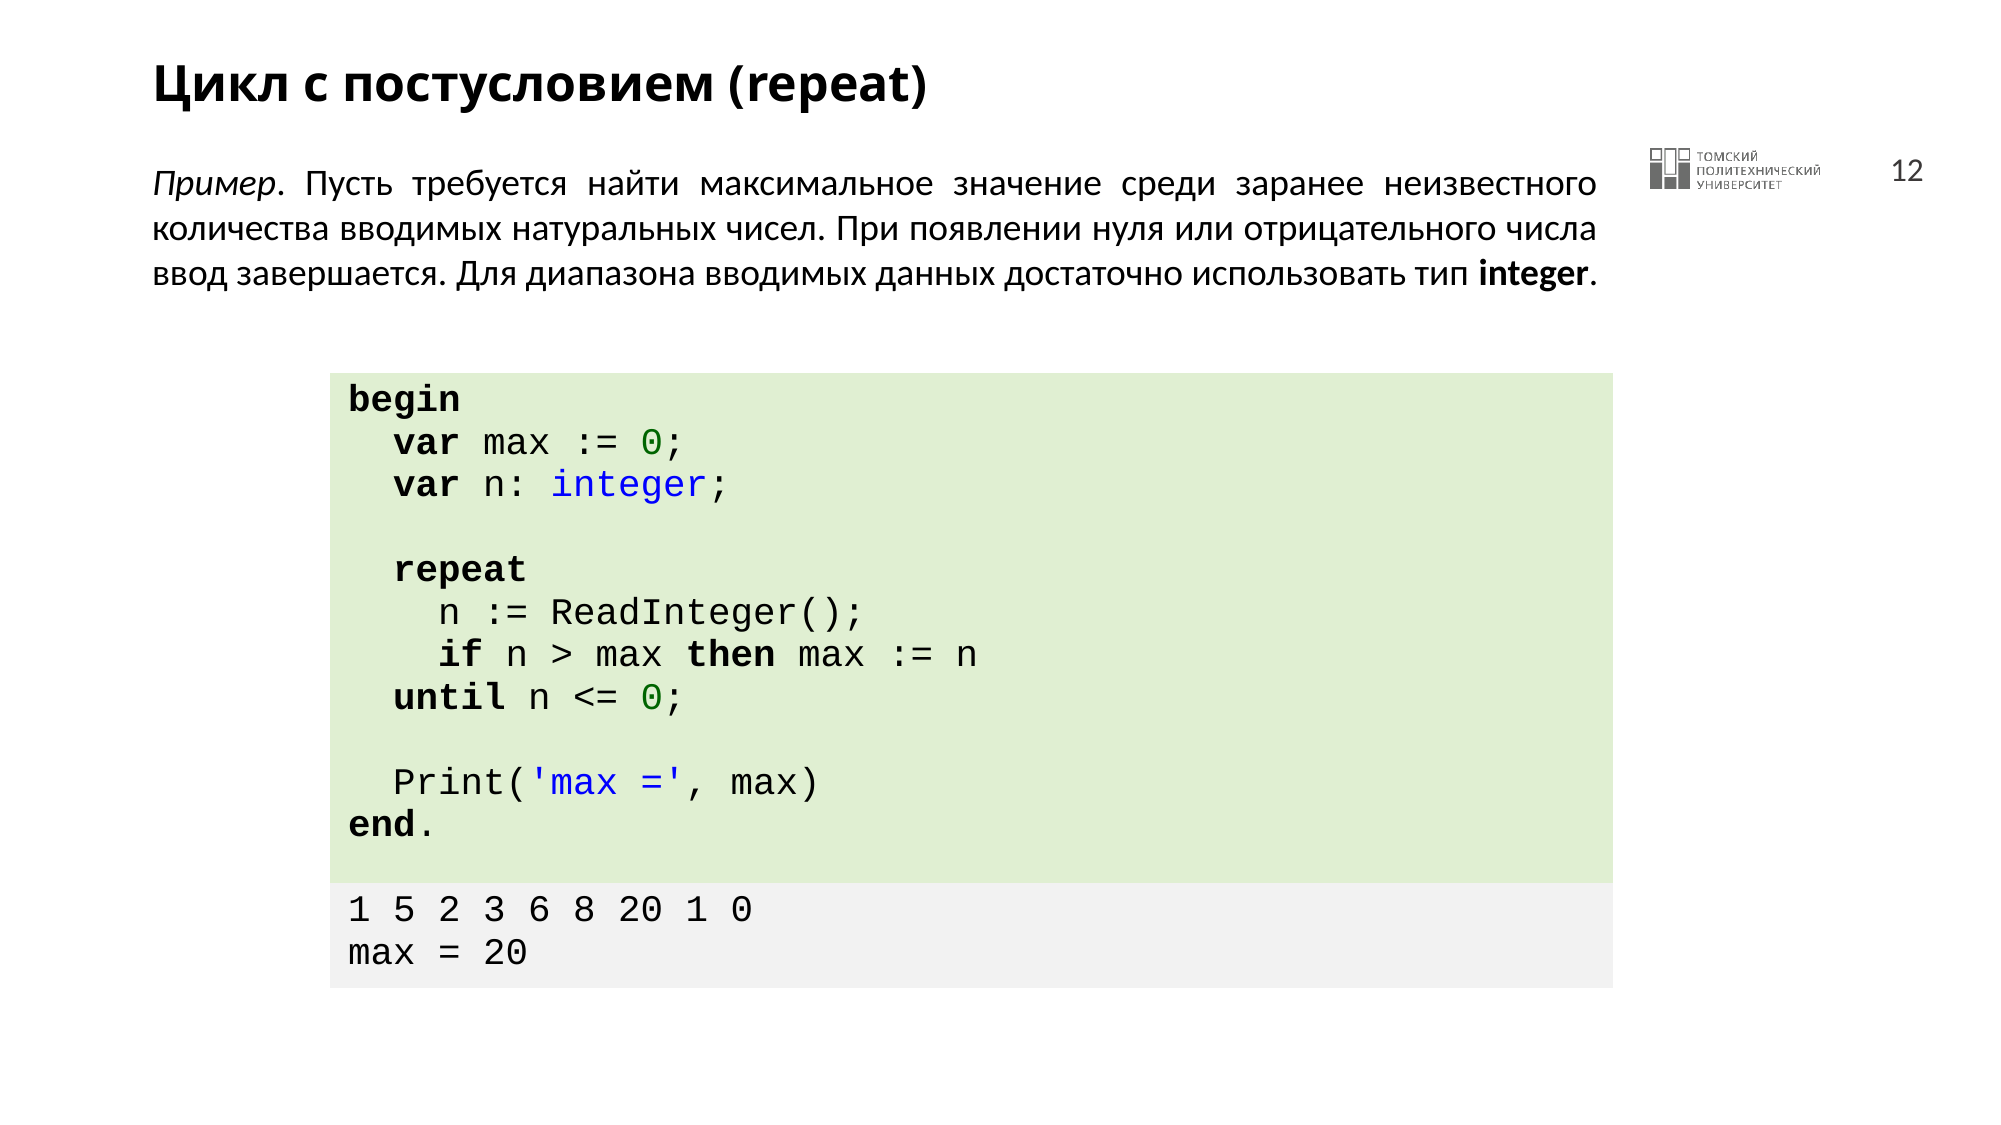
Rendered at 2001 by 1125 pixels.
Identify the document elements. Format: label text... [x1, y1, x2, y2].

picture [1650, 148, 1820, 189]
text_box Пример. Пусть требуется найти максимальное значение среди заранее неизвестного количества вводимых натуральных чисел. При появлении нуля или отрицательного числа ввод завершается. Для диапазона вводимых данных достаточно использовать тип integer. [137, 150, 1614, 300]
table_cell 1 5 2 3 6 8 20 1 0 max = 20 [330, 883, 1613, 988]
table_header begin var max := 0; var n: integer; repeat n := ReadInteger(); if n > max then max := n until n <= 0; Print('max =', max) end. [330, 373, 1613, 883]
title Цикл с постусловием (repeat) [137, 19, 1755, 151]
